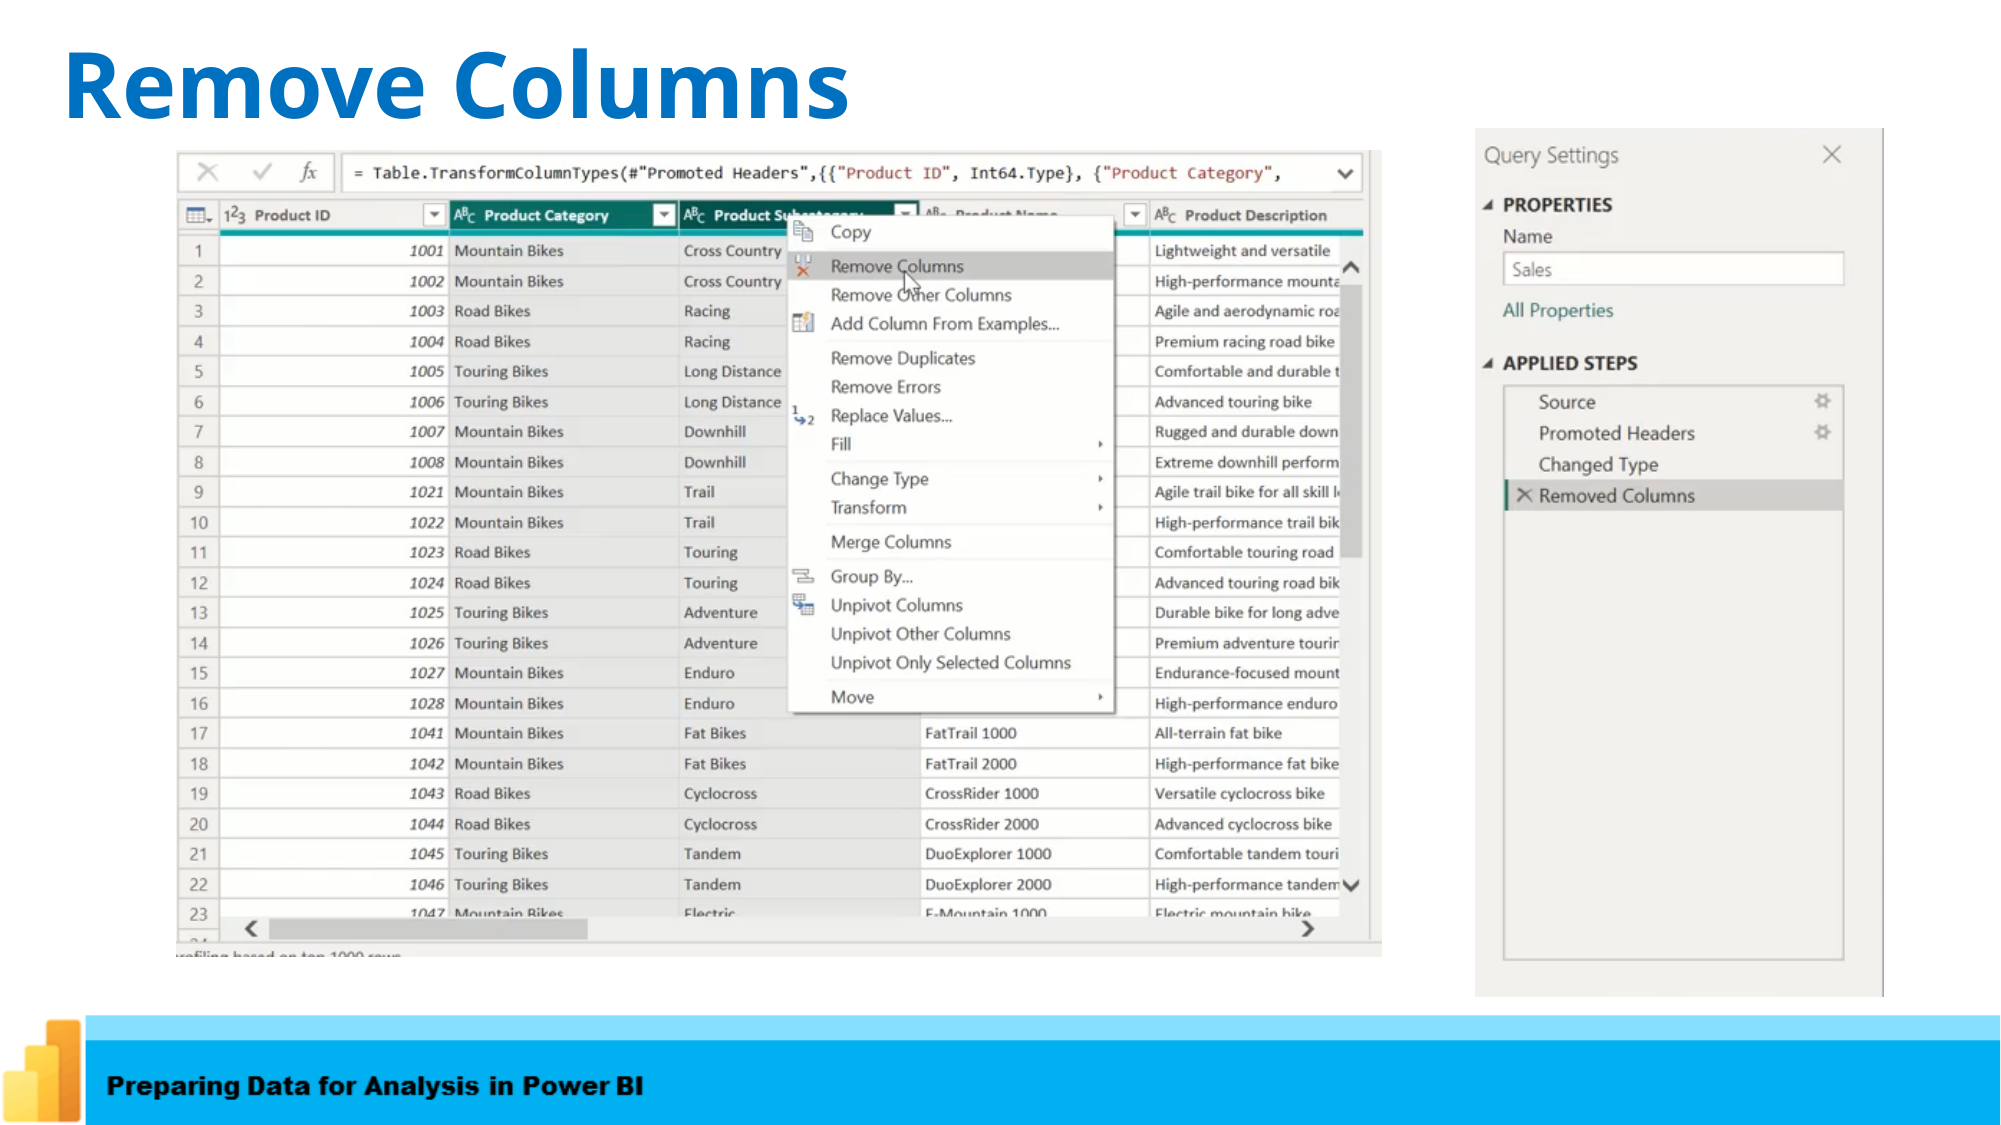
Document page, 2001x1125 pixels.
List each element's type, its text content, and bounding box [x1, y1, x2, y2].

picture [619, 1078, 628, 1094]
picture [431, 1089, 436, 1097]
picture [251, 1078, 258, 1094]
text_box Remove Columns [46, 25, 1697, 151]
picture [533, 1078, 538, 1086]
picture [117, 1078, 122, 1086]
picture [110, 1078, 114, 1093]
picture [0, 0, 2001, 1125]
picture [286, 1079, 291, 1094]
picture [370, 1078, 376, 1086]
picture [321, 1078, 325, 1093]
